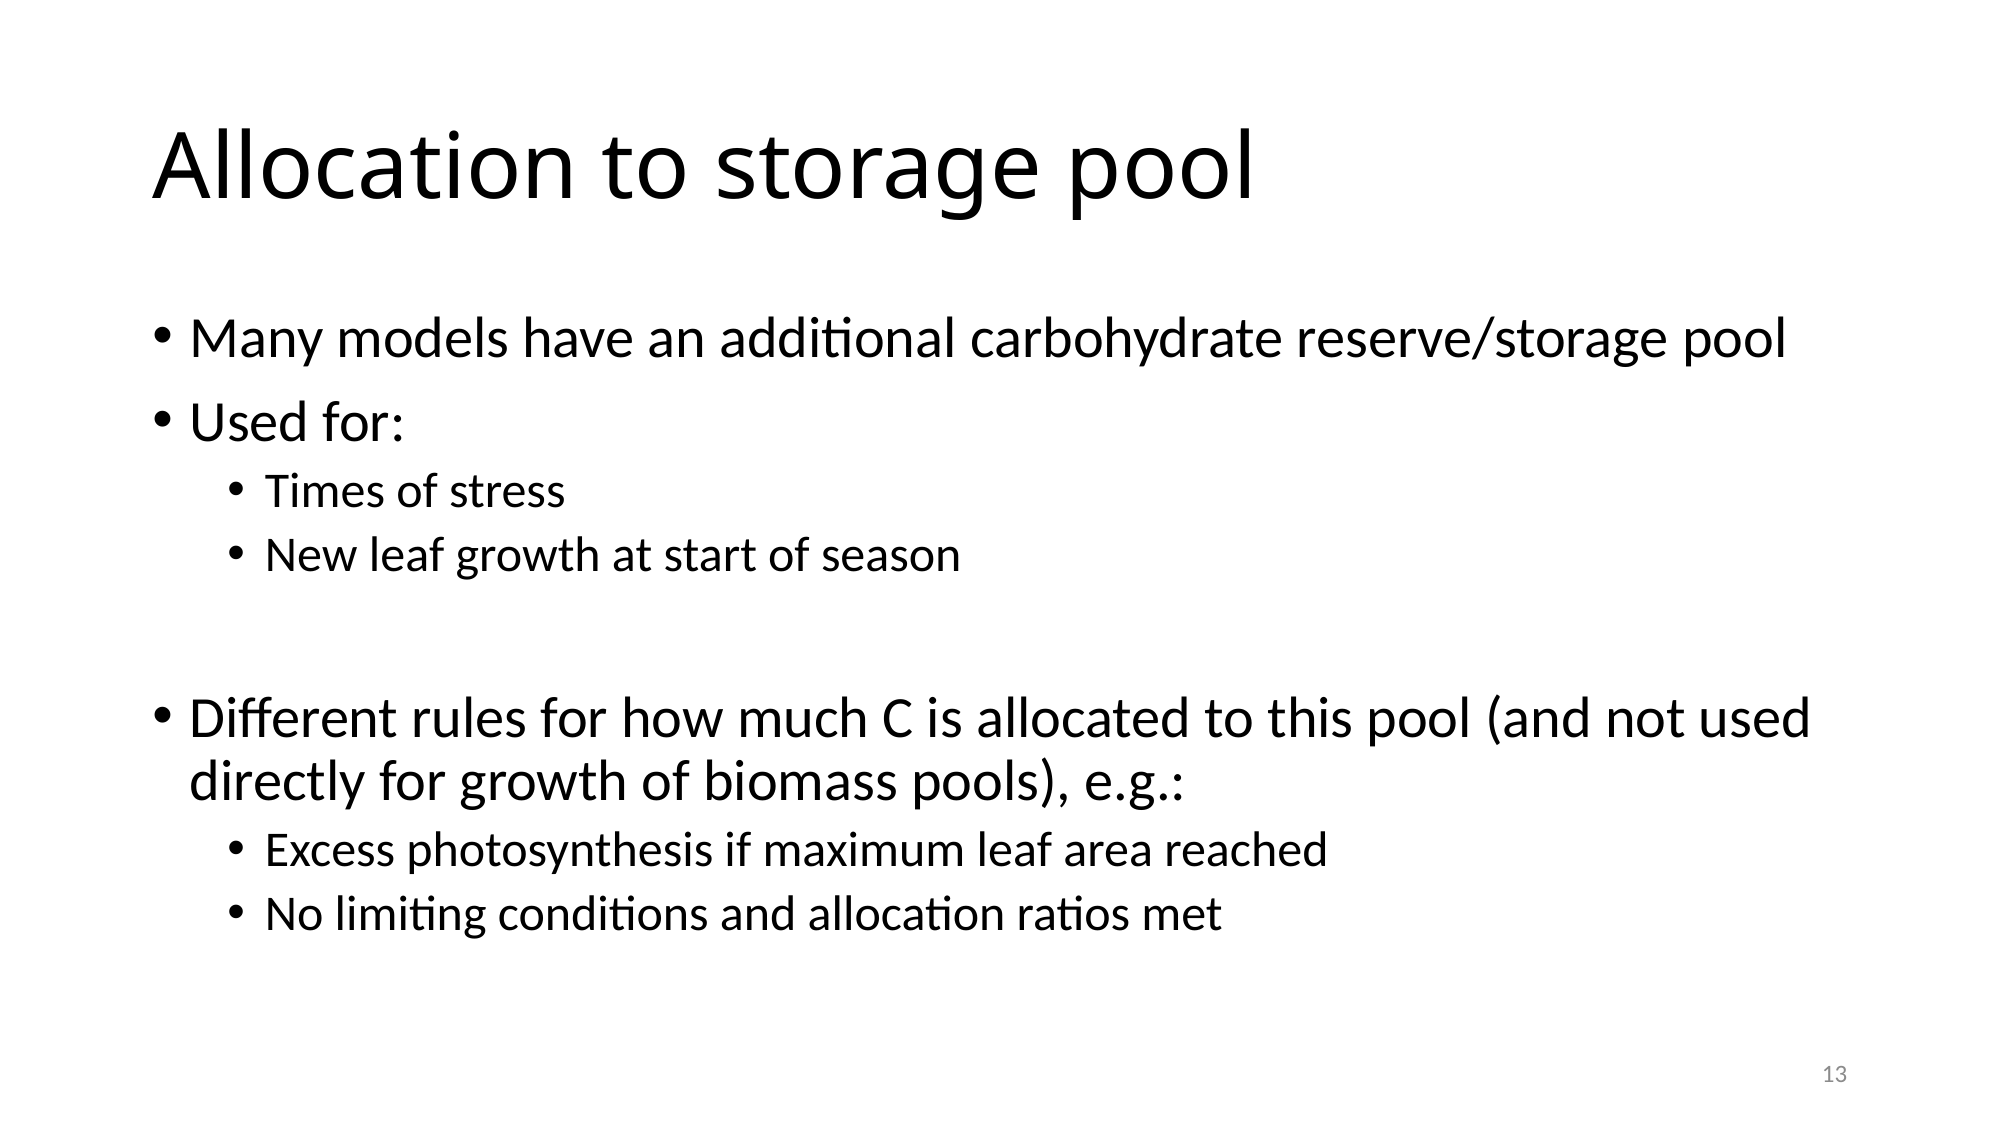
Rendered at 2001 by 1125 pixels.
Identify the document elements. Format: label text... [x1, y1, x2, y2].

title Allocation to storage pool [137, 59, 1863, 278]
slide_number 13 [1412, 1042, 1863, 1103]
list Many models have an additional carbohydrate reserve/storage pool Used for: Times of stress New leaf growth at start of season Different rules for how much C is allocated to this pool (and not used directly for growth of biomass pools), e.g.: Excess photosynthesis if maximum leaf area reached No limiting conditions and allocation ratios met [137, 299, 1863, 1014]
